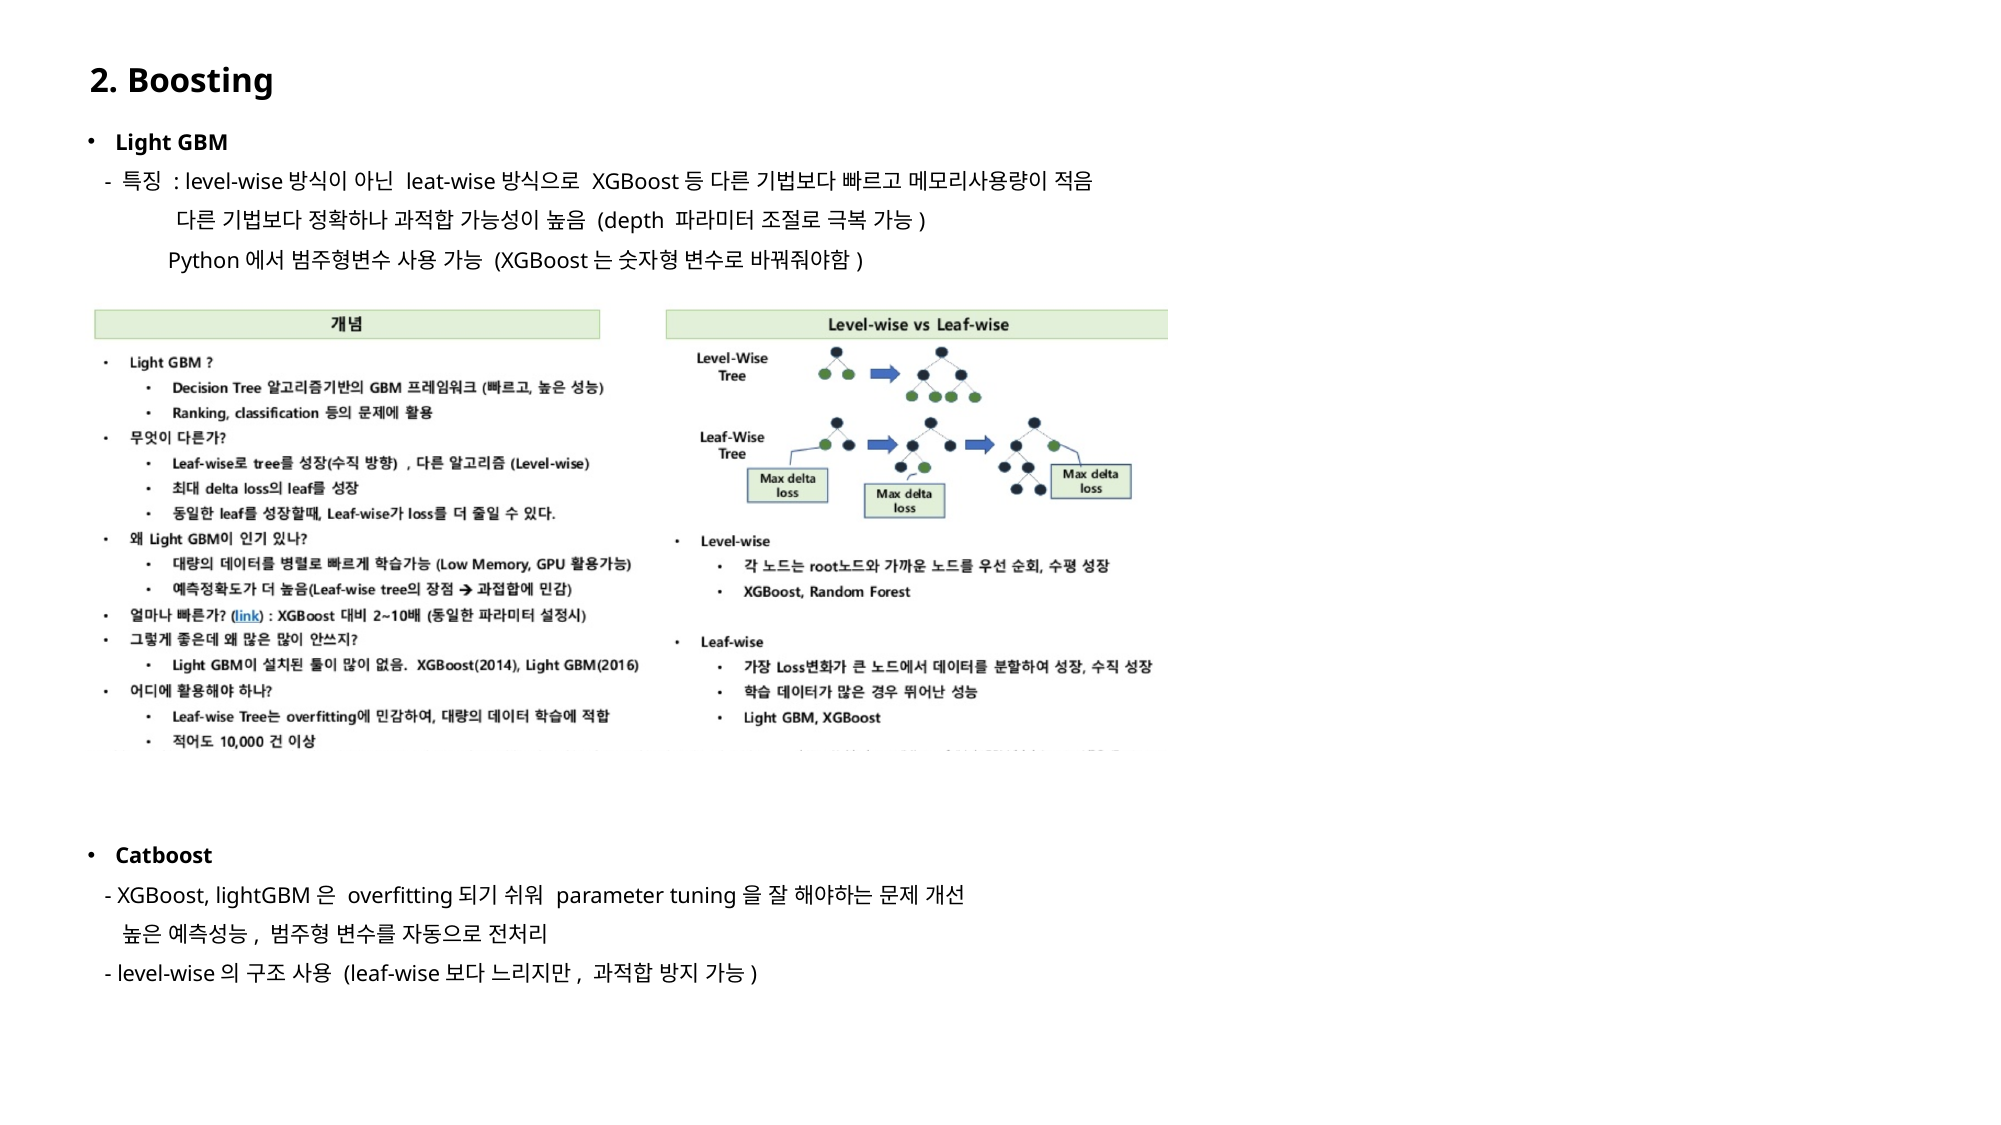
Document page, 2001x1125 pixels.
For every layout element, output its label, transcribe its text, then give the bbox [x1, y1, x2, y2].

text_box Catboost - XGBoost, lightGBM은 overfitting되기 쉬워 parameter tuning을 잘 해야하는 문제 개선 높은 예측성능, 범주형 변수를 자동으로 전처리 - level-wise의 구조 사용 (leaf-wise보다 느리지만, 과적합 방지 가능) [72, 821, 1975, 994]
picture [85, 302, 1168, 752]
text_box Light GBM - 특징 : level-wise방식이 아닌 leat-wise방식으로 XGBoost등 다른 기법보다 빠르고 메모리사용량이 적음 다른 기법보다 정확하나 과적합 가능성이 높음 (depth 파라미터 조절로 극복 가능) Python에서 범주형변수 사용 가능 (XGBoost는 숫자형 변수로 바꿔줘야함) [72, 107, 1975, 280]
text_box 2. Boosting [74, 51, 1270, 107]
